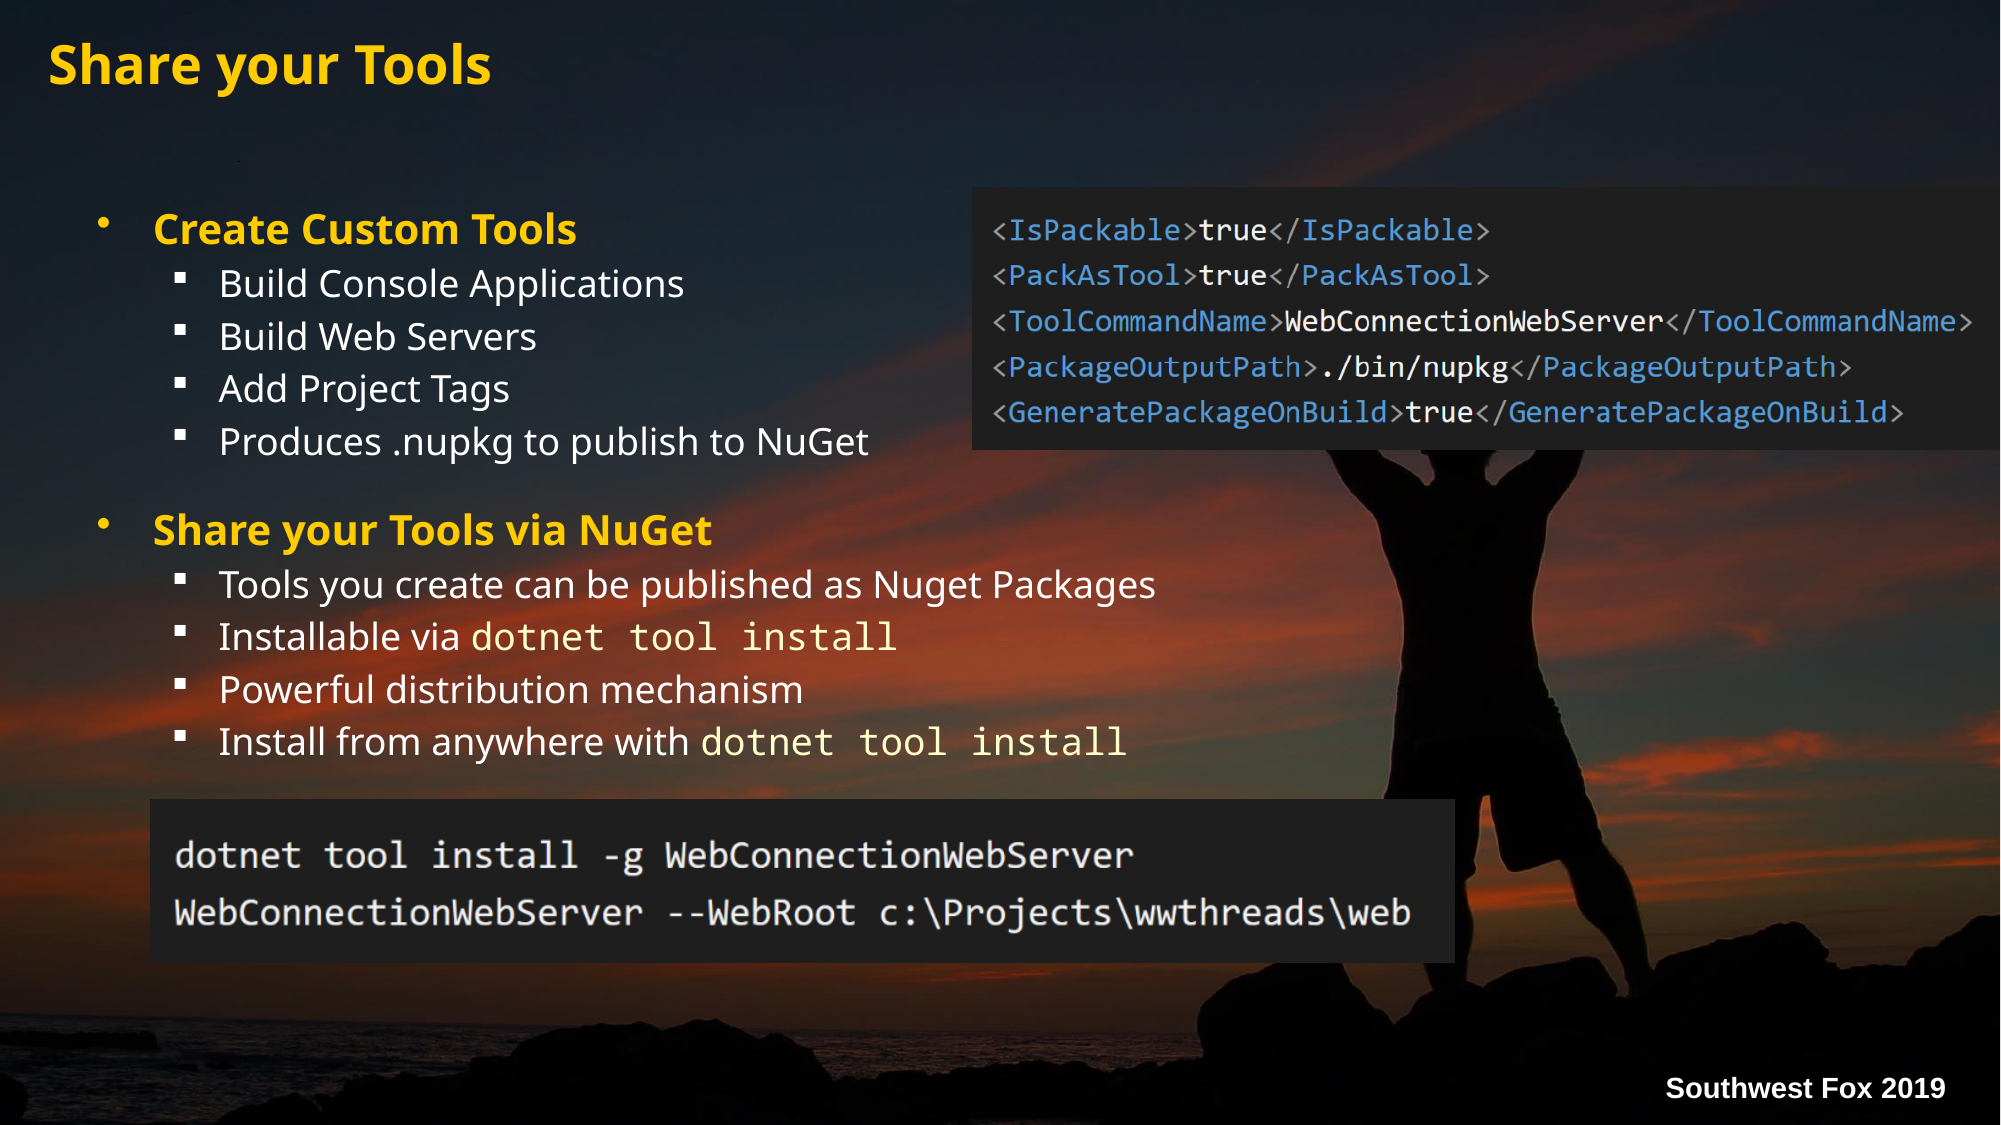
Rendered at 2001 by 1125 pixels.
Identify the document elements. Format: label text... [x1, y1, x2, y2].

list Create Custom Tools Build Console Applications Build Web Servers Add Project Tags Produces .nupkg to publish to NuGet Share your Tools via NuGet Tools you create can be published as Nuget Packages Installable via dotnet tool install Powerful distribution mechanism Install from anywhere with dotnet tool install [66, 187, 1950, 1025]
title Share your Tools [33, 24, 1734, 100]
picture [0, 0, 2001, 1125]
